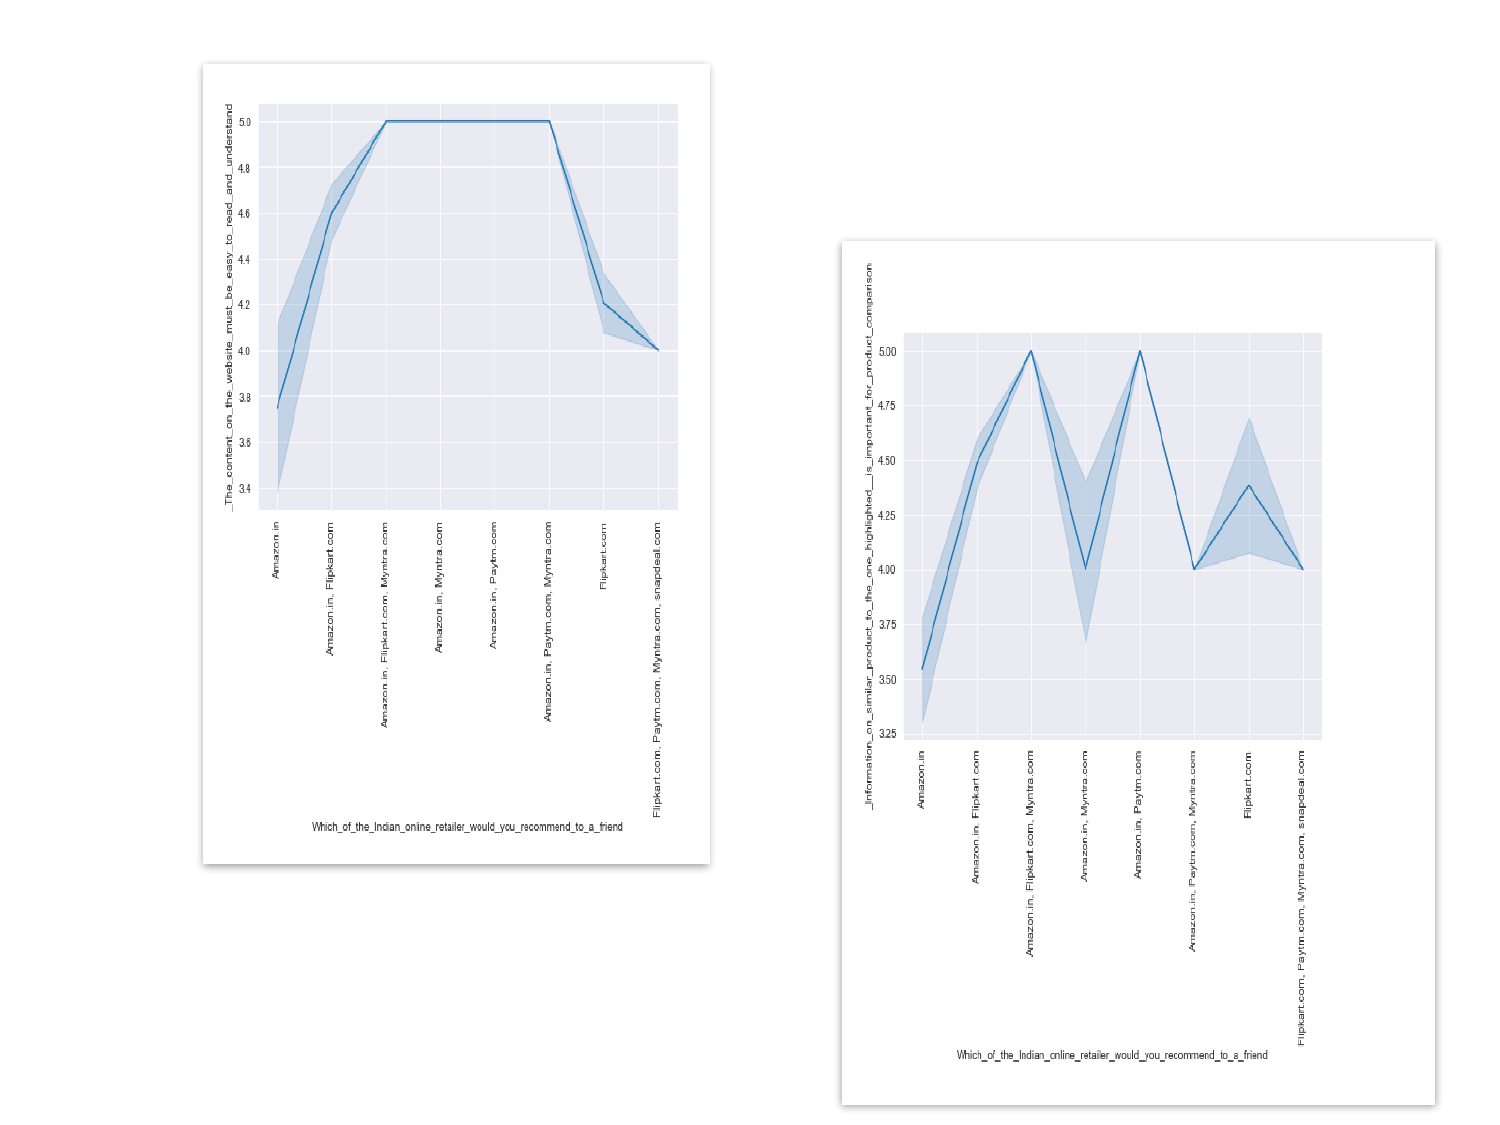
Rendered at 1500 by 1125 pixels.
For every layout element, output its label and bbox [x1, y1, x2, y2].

picture [217, 77, 696, 850]
picture [855, 255, 1421, 1091]
